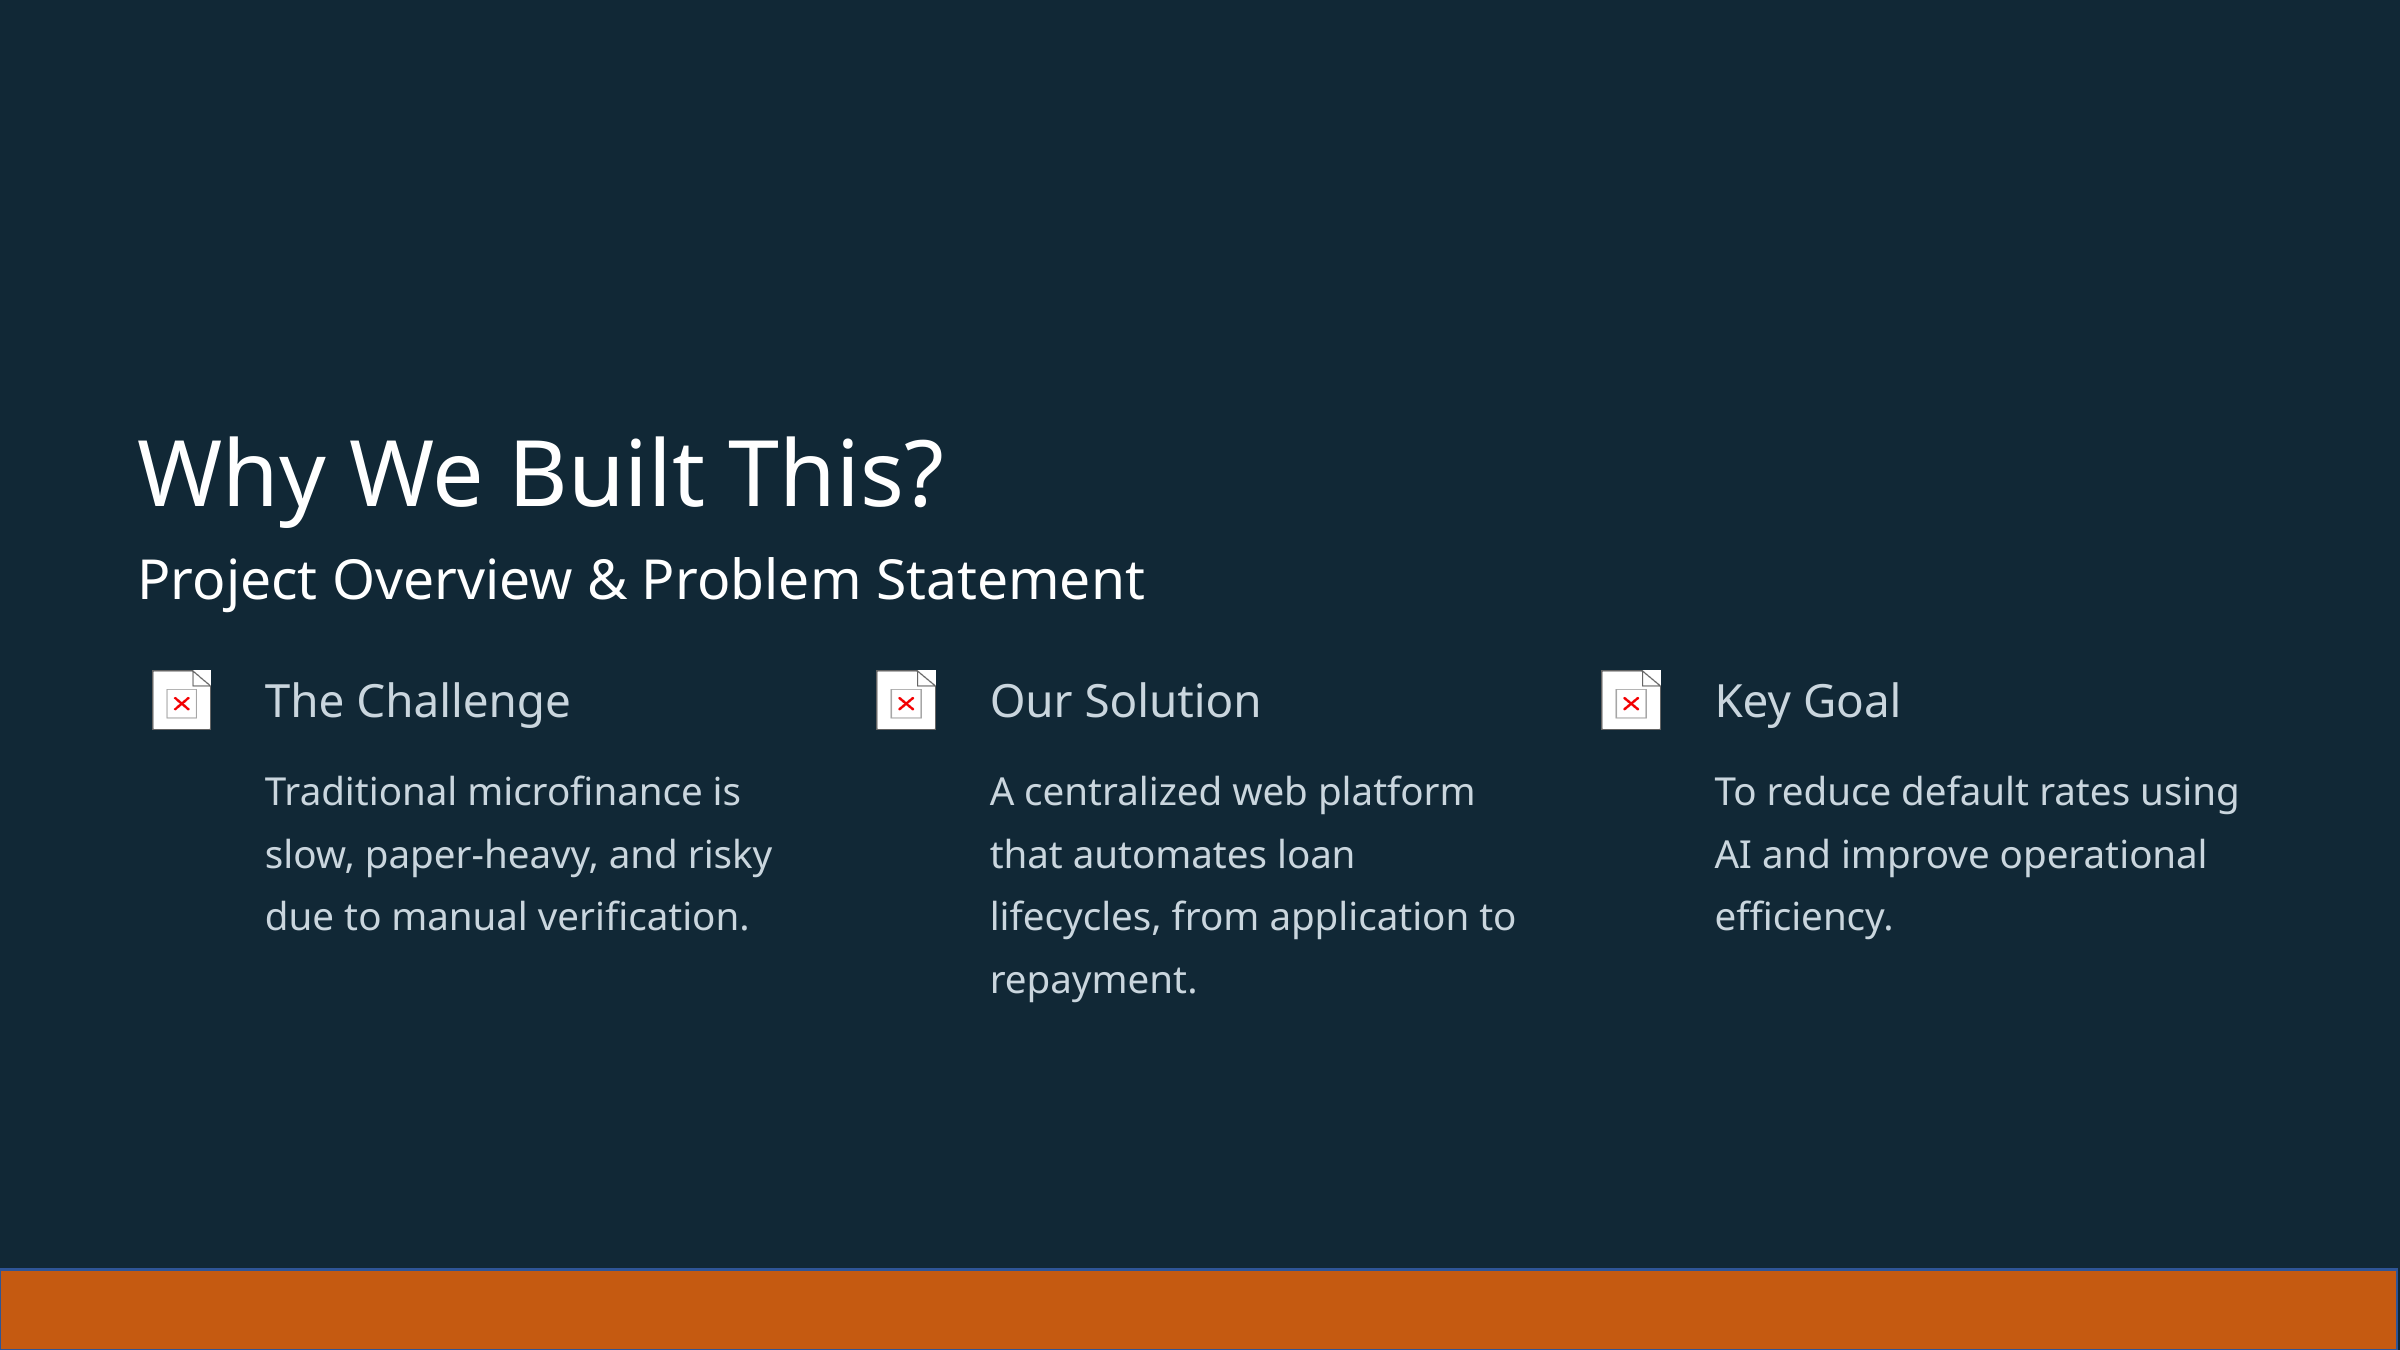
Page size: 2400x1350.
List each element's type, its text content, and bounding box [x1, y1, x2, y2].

picture [876, 670, 936, 730]
text_box The Challenge [265, 669, 727, 728]
text_box Project Overview & Problem Statement [137, 541, 1424, 611]
text_box To reduce default rates using AI and improve operational efficiency. [1714, 751, 2263, 940]
picture [152, 670, 211, 730]
text_box Key Goal [1714, 669, 2177, 728]
picture [1601, 670, 1661, 730]
text_box Traditional microfinance is slow, paper-heavy, and risky due to manual verification. [265, 751, 814, 940]
text_box Our Solution [989, 669, 1452, 728]
text_box Why We Built This? [137, 410, 1170, 526]
text_box [0, 1268, 2398, 1350]
text_box A centralized web platform that automates loan lifecycles, from application to repayment. [989, 751, 1538, 940]
